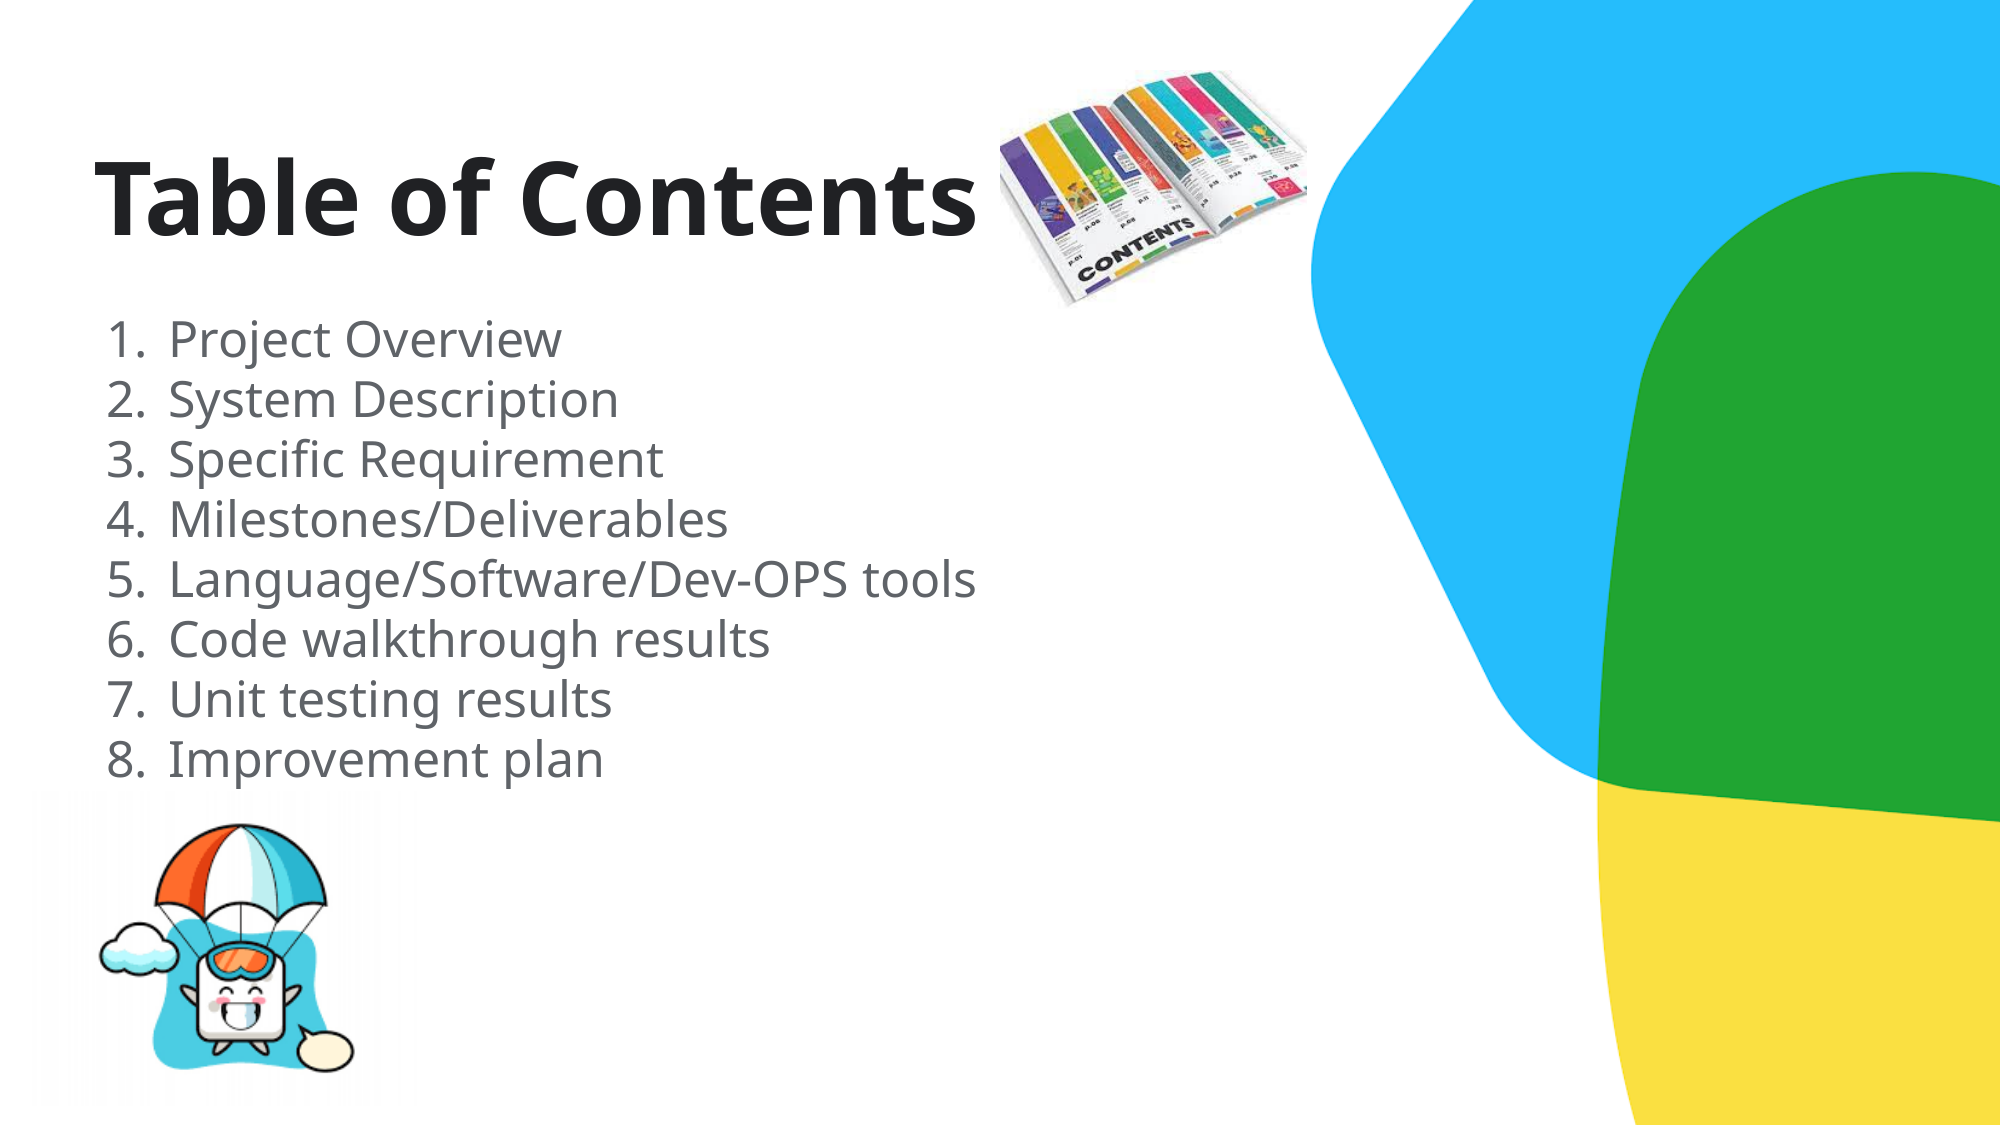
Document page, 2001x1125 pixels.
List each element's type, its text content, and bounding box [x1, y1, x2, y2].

picture [1000, 0, 2000, 1125]
picture [30, 791, 424, 1106]
subtitle Project Overview System Description Specific Requirement Milestones/Deliverables Language/Software/Dev-OPS tools Code walkthrough results Unit testing results Improvement plan [73, 287, 1431, 858]
title Table of Contents [73, 102, 995, 277]
